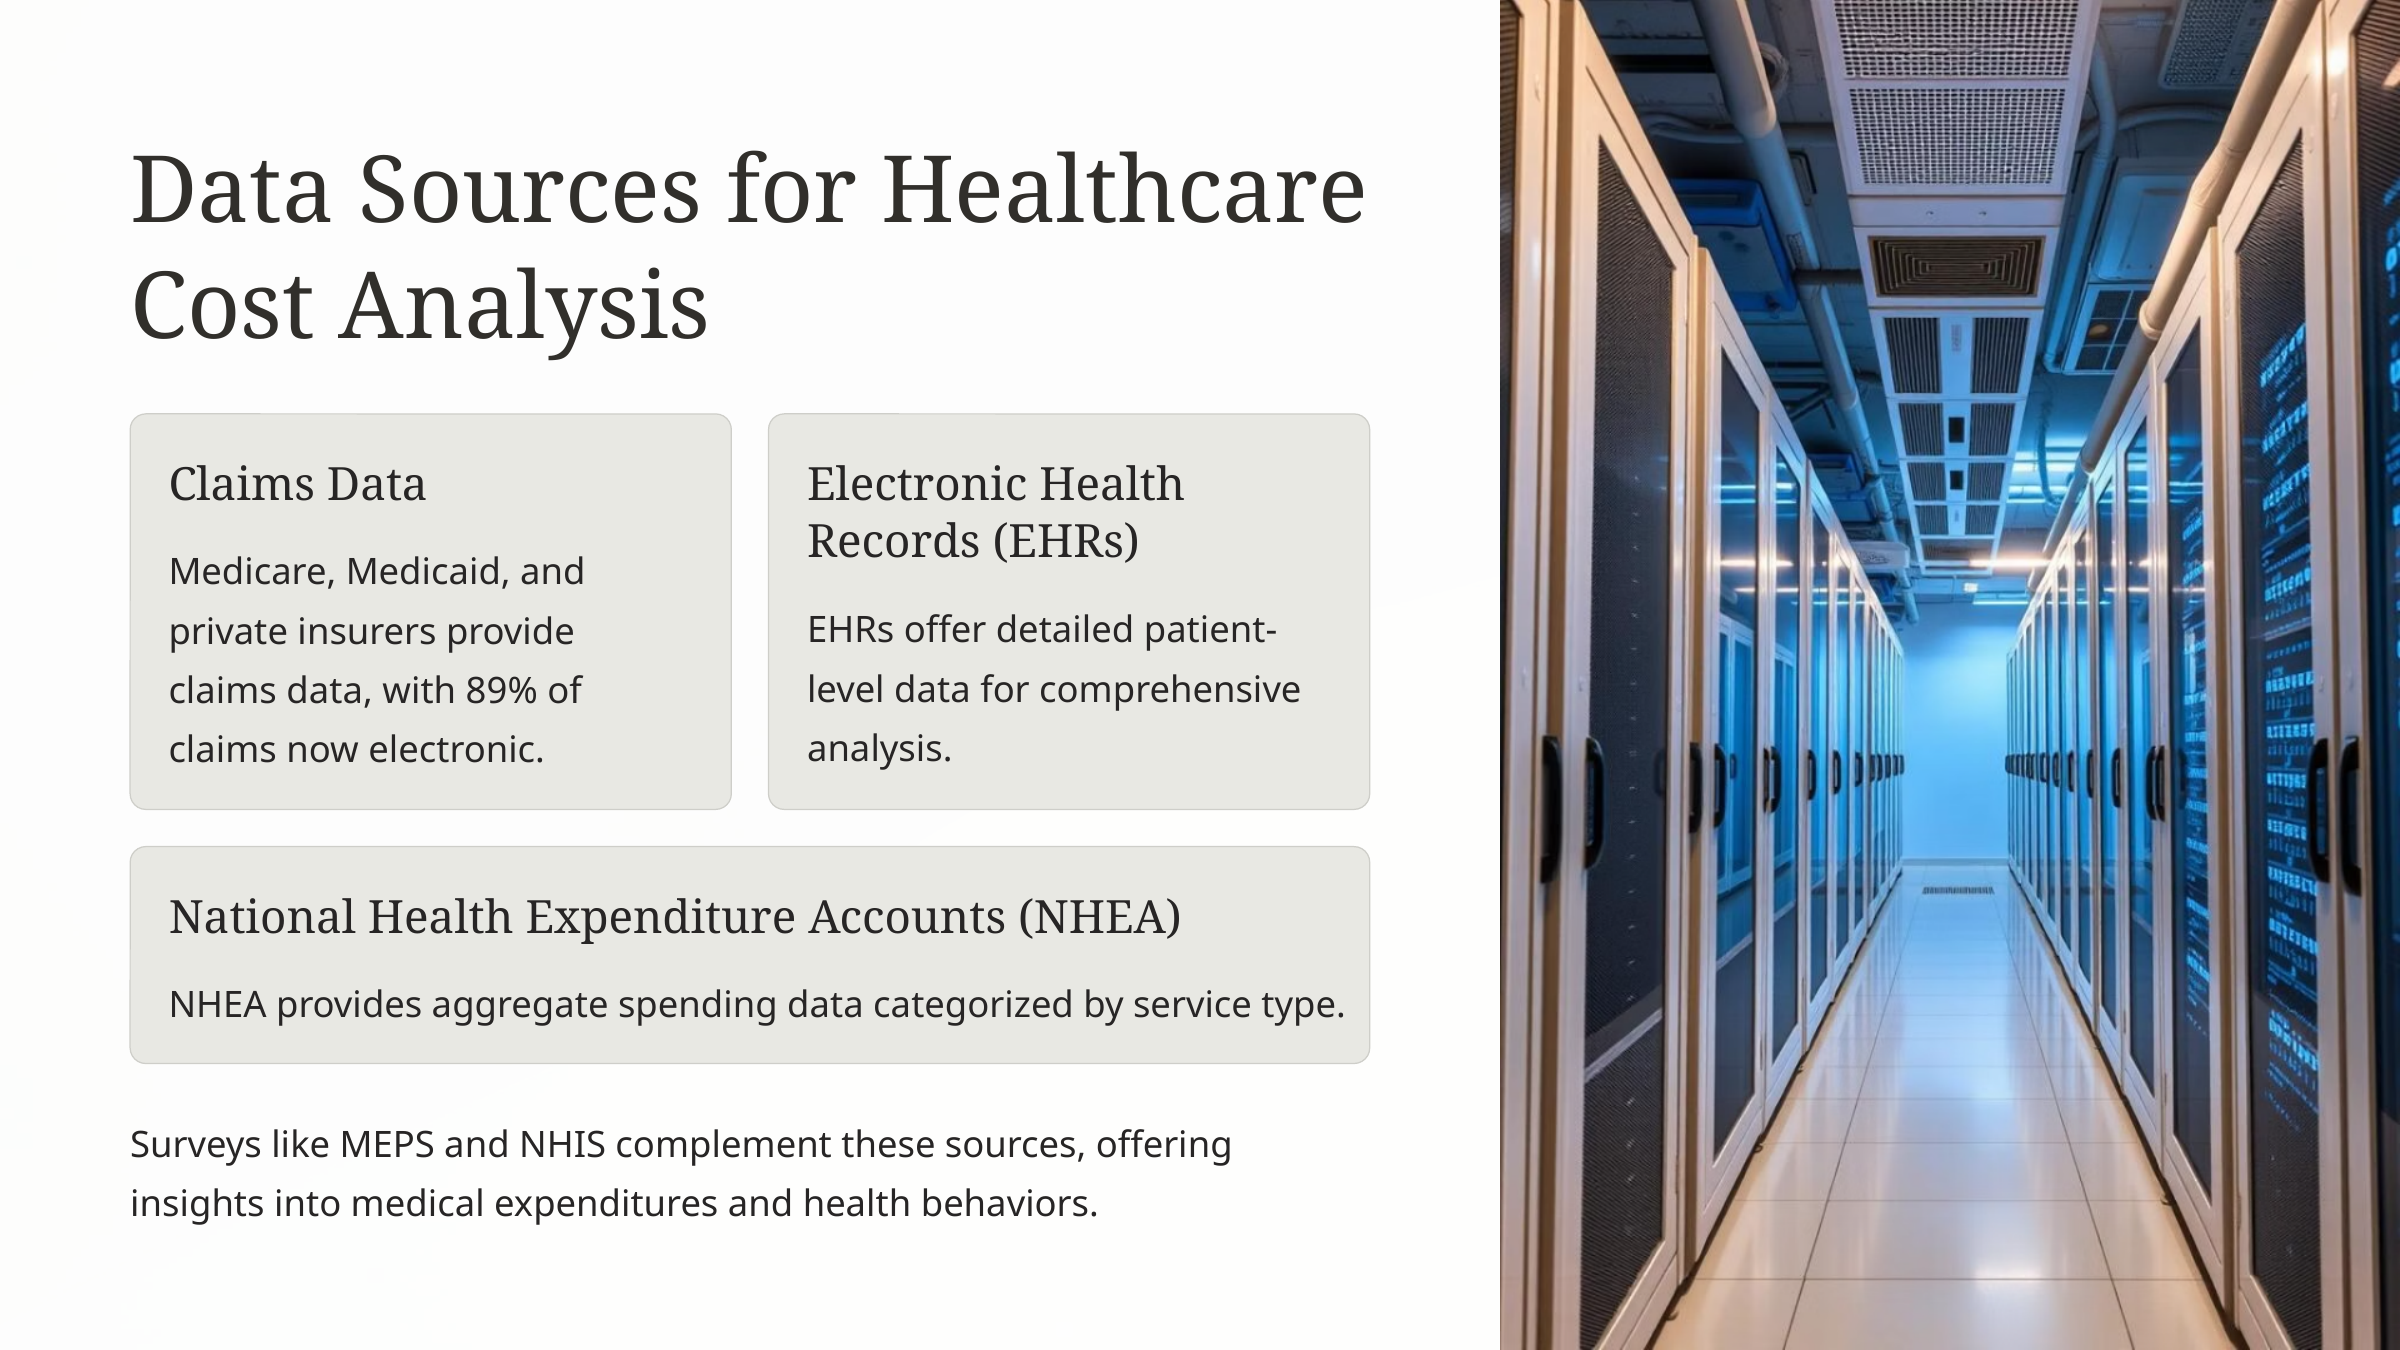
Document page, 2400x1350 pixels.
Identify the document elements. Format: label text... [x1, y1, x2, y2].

text_box Claims Data [168, 452, 634, 511]
text_box National Health Expenditure Accounts (NHEA) [168, 885, 1146, 944]
text_box NHEA provides aggregate spending data categorized by service type. [168, 965, 1332, 1025]
text_box EHRs offer detailed patient-level data for comprehensive analysis. [806, 590, 1332, 770]
text_box Surveys like MEPS and NHIS complement these sources, offering insights into medical expenditures and health behaviors. [130, 1105, 1370, 1225]
text_box Electronic Health Records (EHRs) [806, 452, 1332, 569]
text_box [130, 846, 1370, 1064]
text_box [768, 413, 1370, 810]
text_box Medicare, Medicaid, and private insurers provide claims data, with 89% of claims now electronic. [168, 532, 693, 771]
picture [1499, 0, 2400, 1350]
text_box [130, 413, 732, 810]
text_box Data Sources for Healthcare Cost Analysis [130, 125, 1370, 358]
